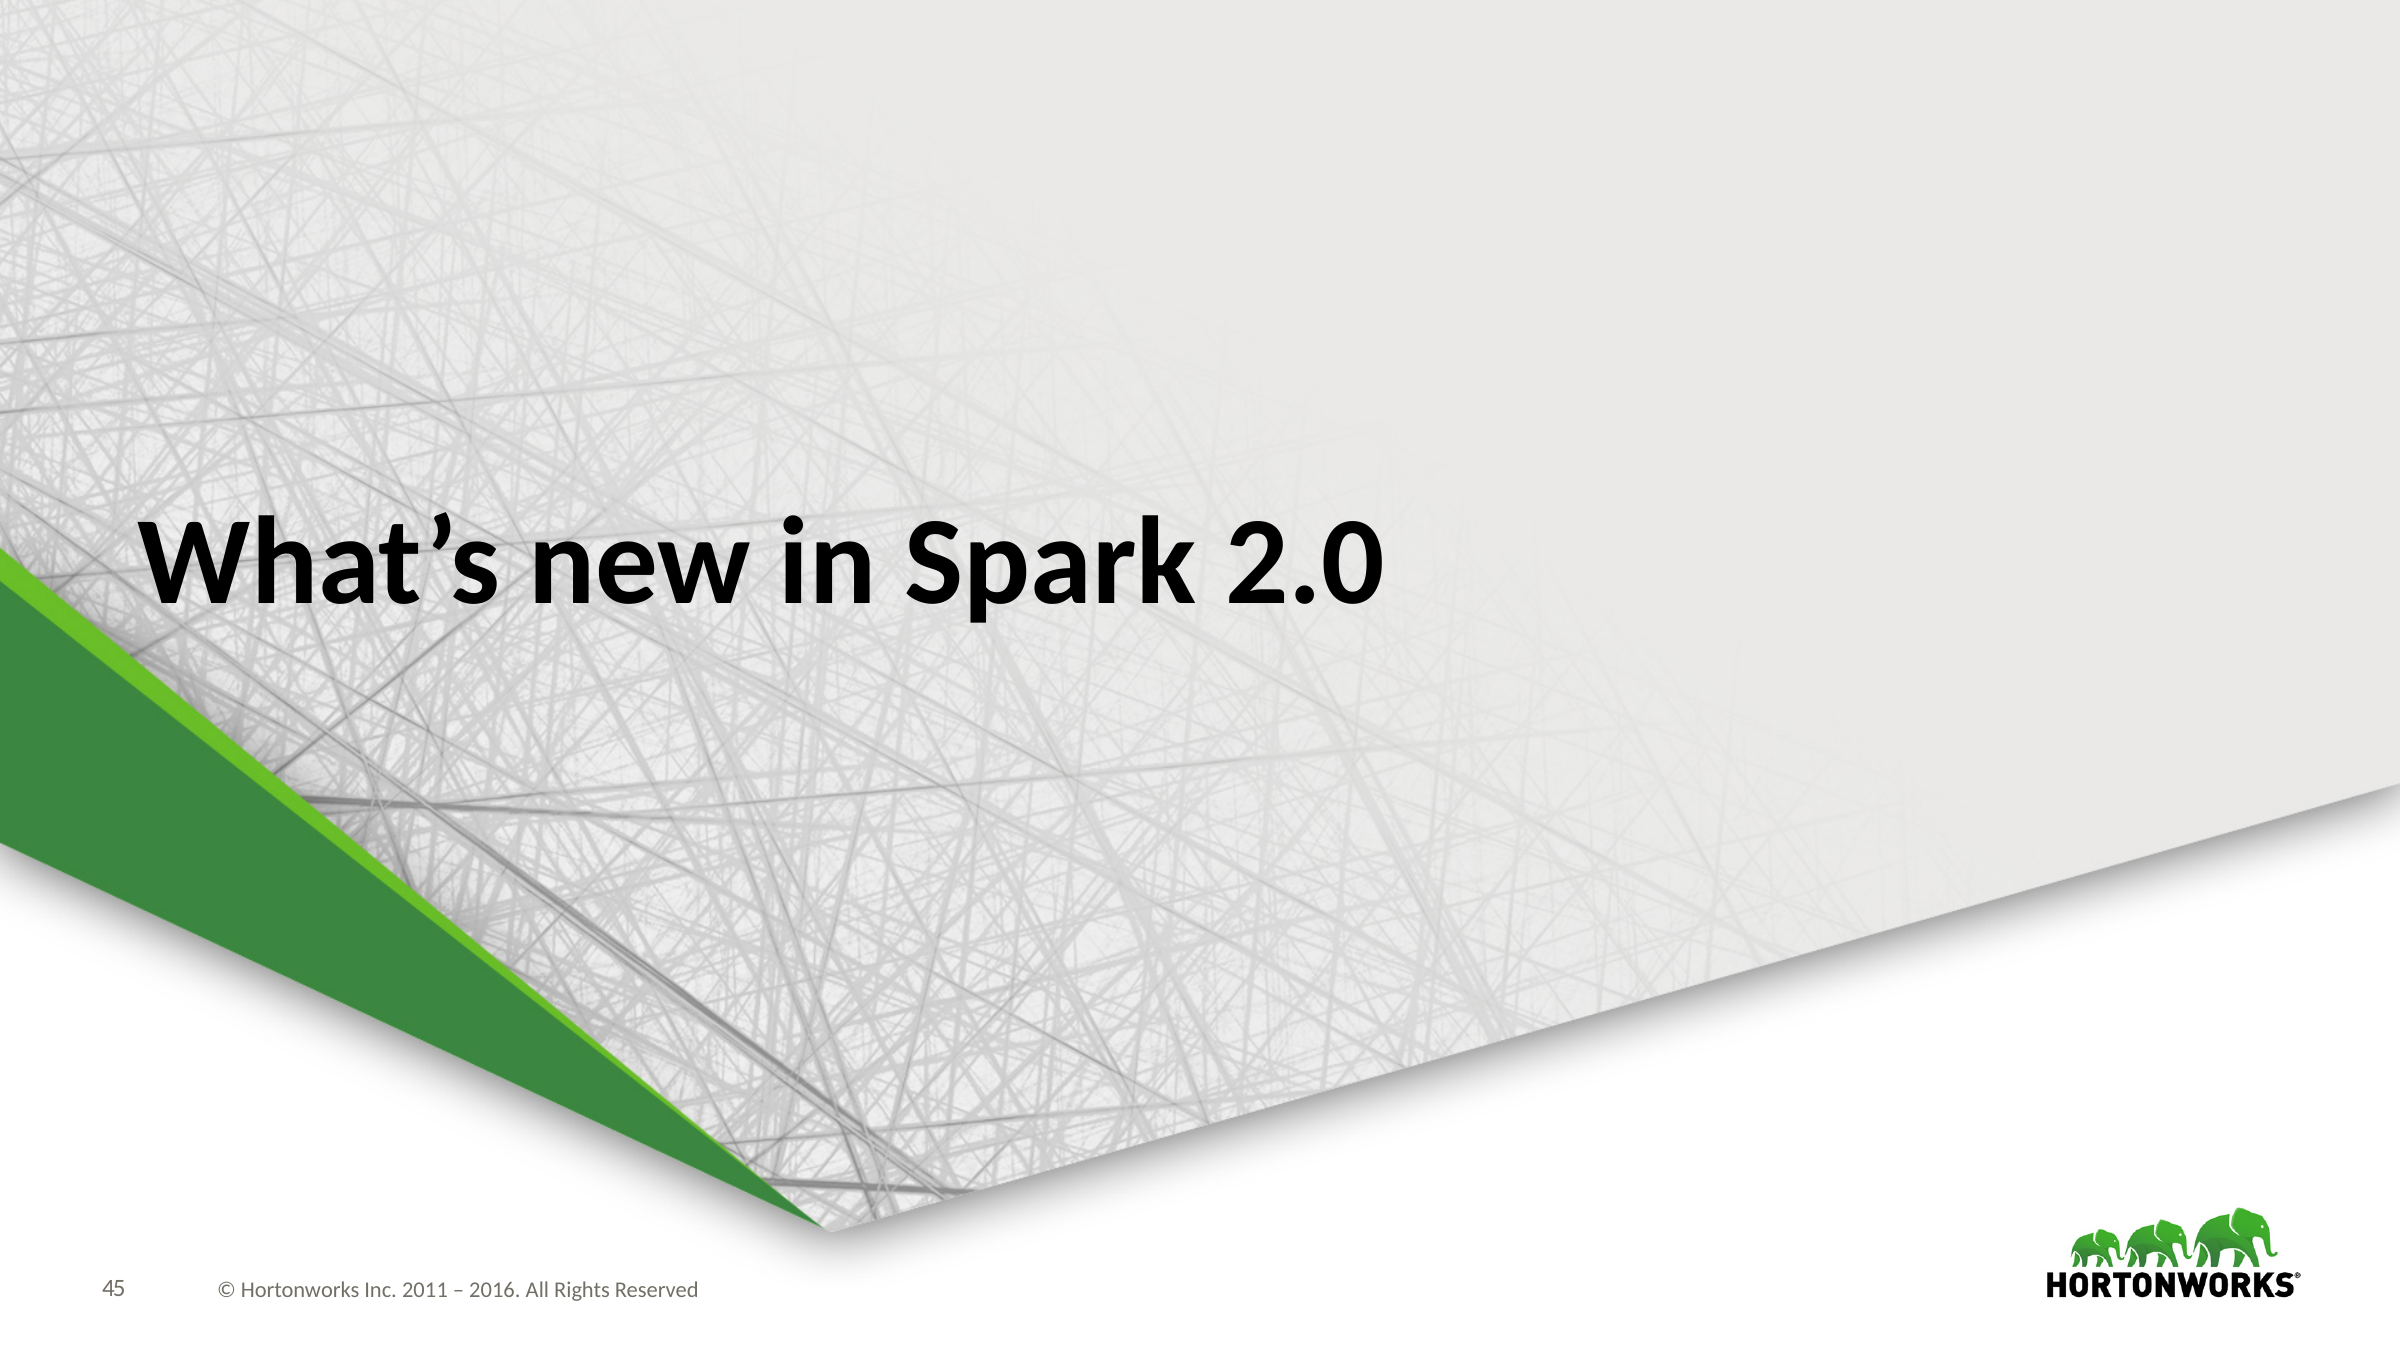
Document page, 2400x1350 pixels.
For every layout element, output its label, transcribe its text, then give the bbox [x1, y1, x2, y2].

title What’s new in Spark 2.0 [138, 496, 2303, 629]
picture [0, 0, 2400, 1350]
